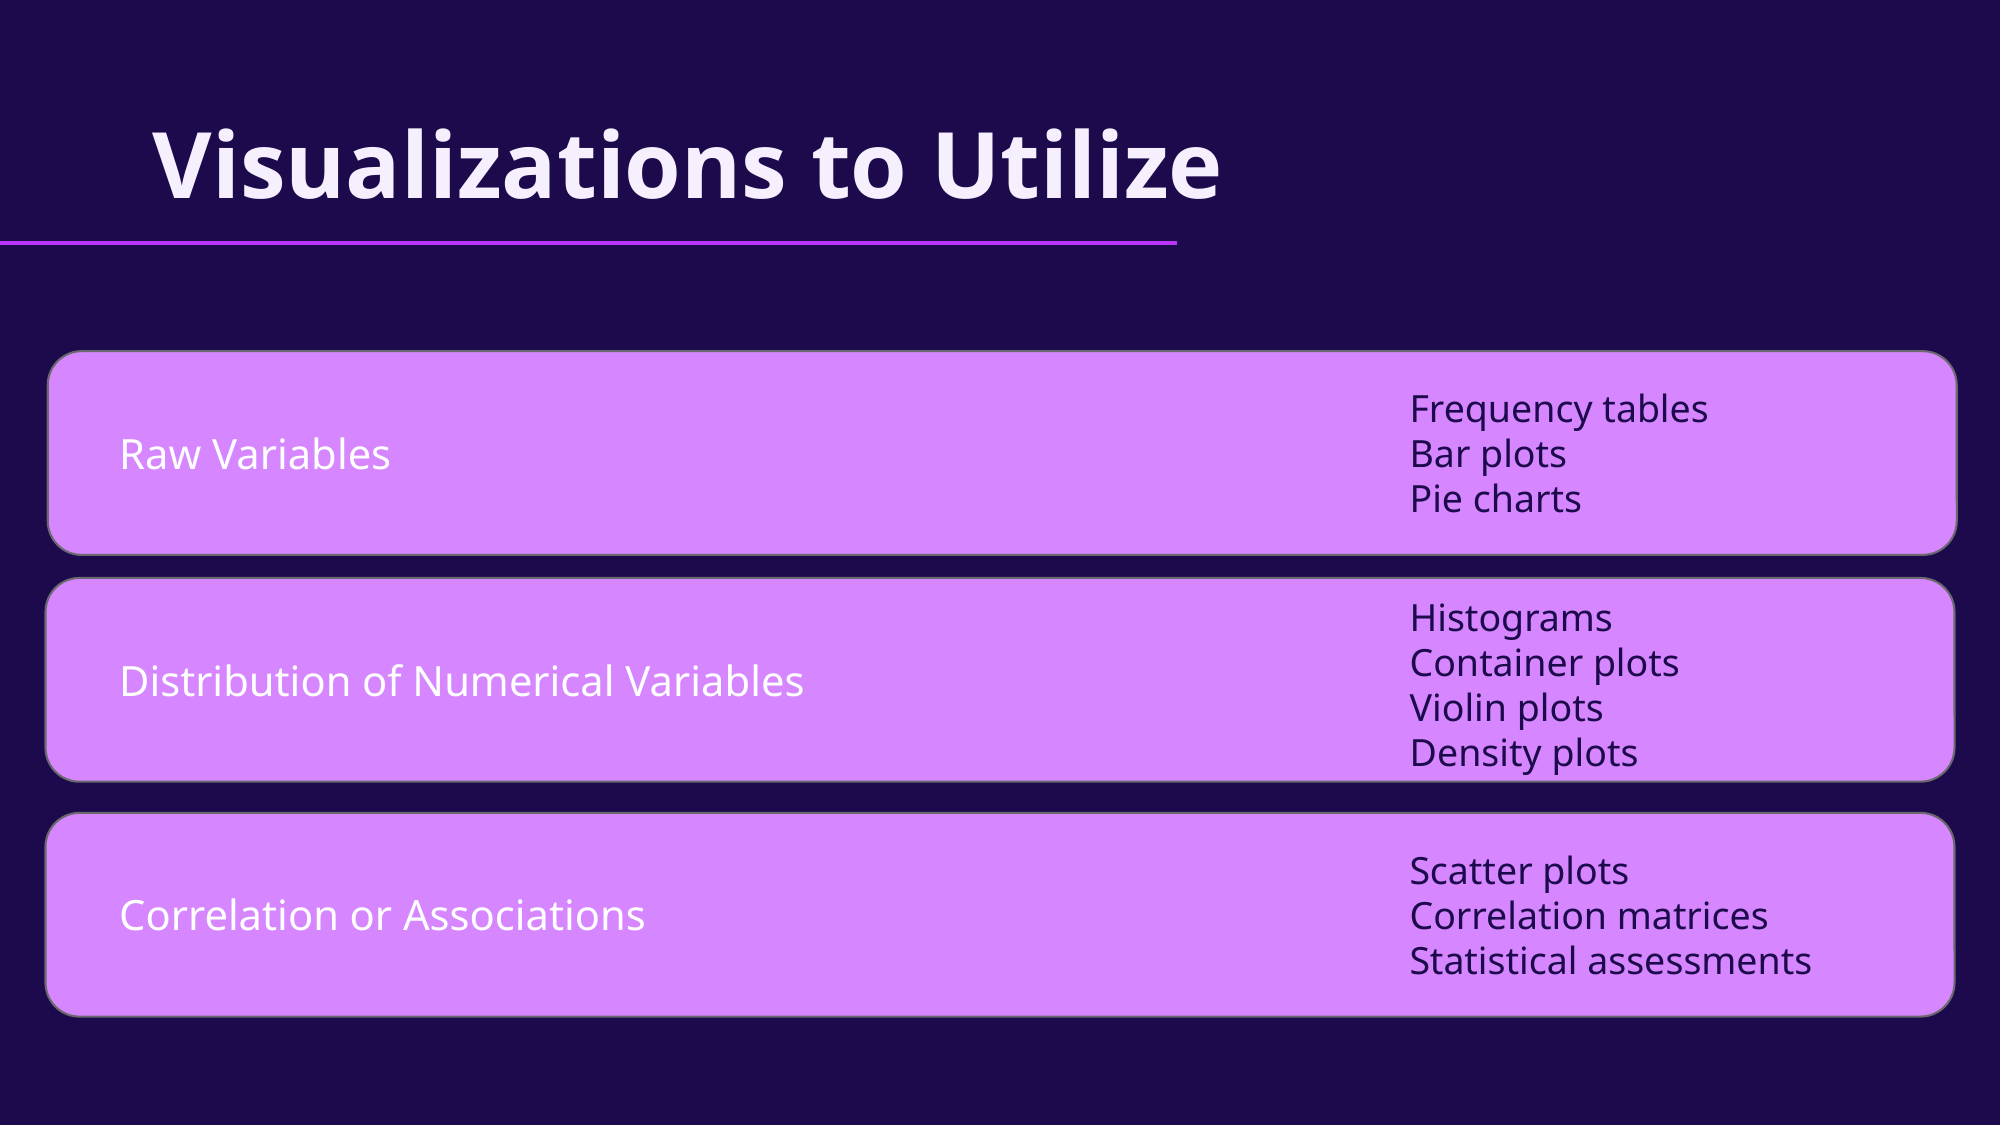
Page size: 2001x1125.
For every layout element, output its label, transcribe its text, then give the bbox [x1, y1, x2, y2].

title Visualizations to Utilize [137, 59, 1863, 278]
text_box Histograms Container plots Violin plots Density plots [1394, 586, 1883, 782]
text_box Distribution of Numerical Variables [104, 647, 870, 712]
text_box [44, 811, 1955, 1018]
text_box Scatter plots Correlation matrices Statistical assessments [1394, 839, 1957, 990]
text_box Raw Variables [104, 420, 648, 485]
text_box [46, 350, 1958, 556]
text_box Frequency tables Bar plots Pie charts [1394, 377, 1913, 527]
text_box Correlation or Associations [104, 881, 870, 946]
text_box [44, 576, 1956, 783]
